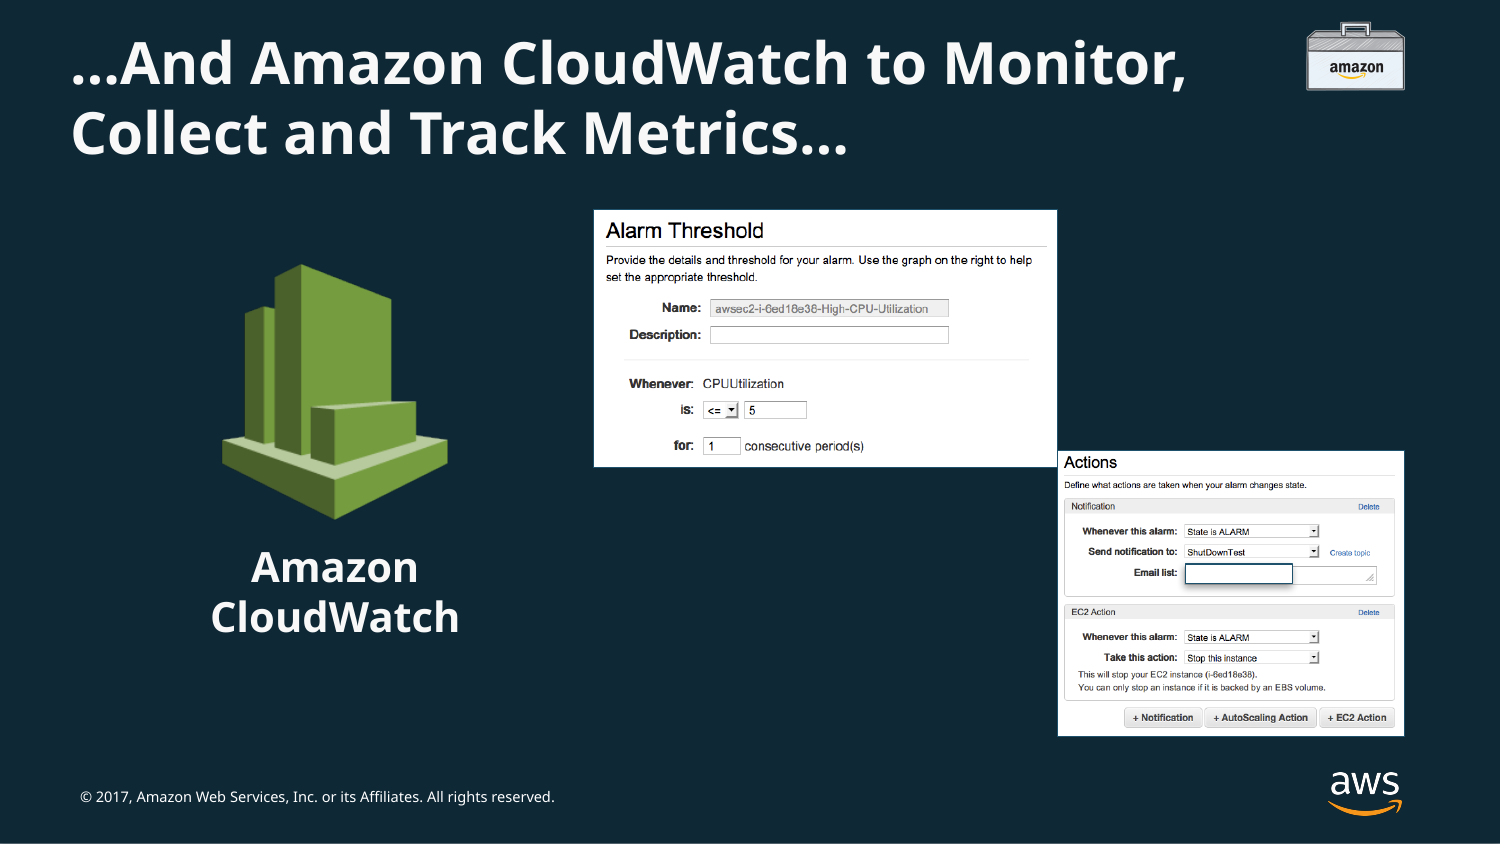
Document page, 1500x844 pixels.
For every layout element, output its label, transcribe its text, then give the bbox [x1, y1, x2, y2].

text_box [1057, 450, 1405, 737]
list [202, 258, 469, 525]
picture [1303, 18, 1406, 92]
picture [1328, 772, 1402, 816]
title …And Amazon CloudWatch to Monitor, Collect and Track Metrics… [55, 18, 1402, 109]
picture [593, 209, 1058, 468]
text_box Amazon CloudWatch [180, 540, 491, 641]
